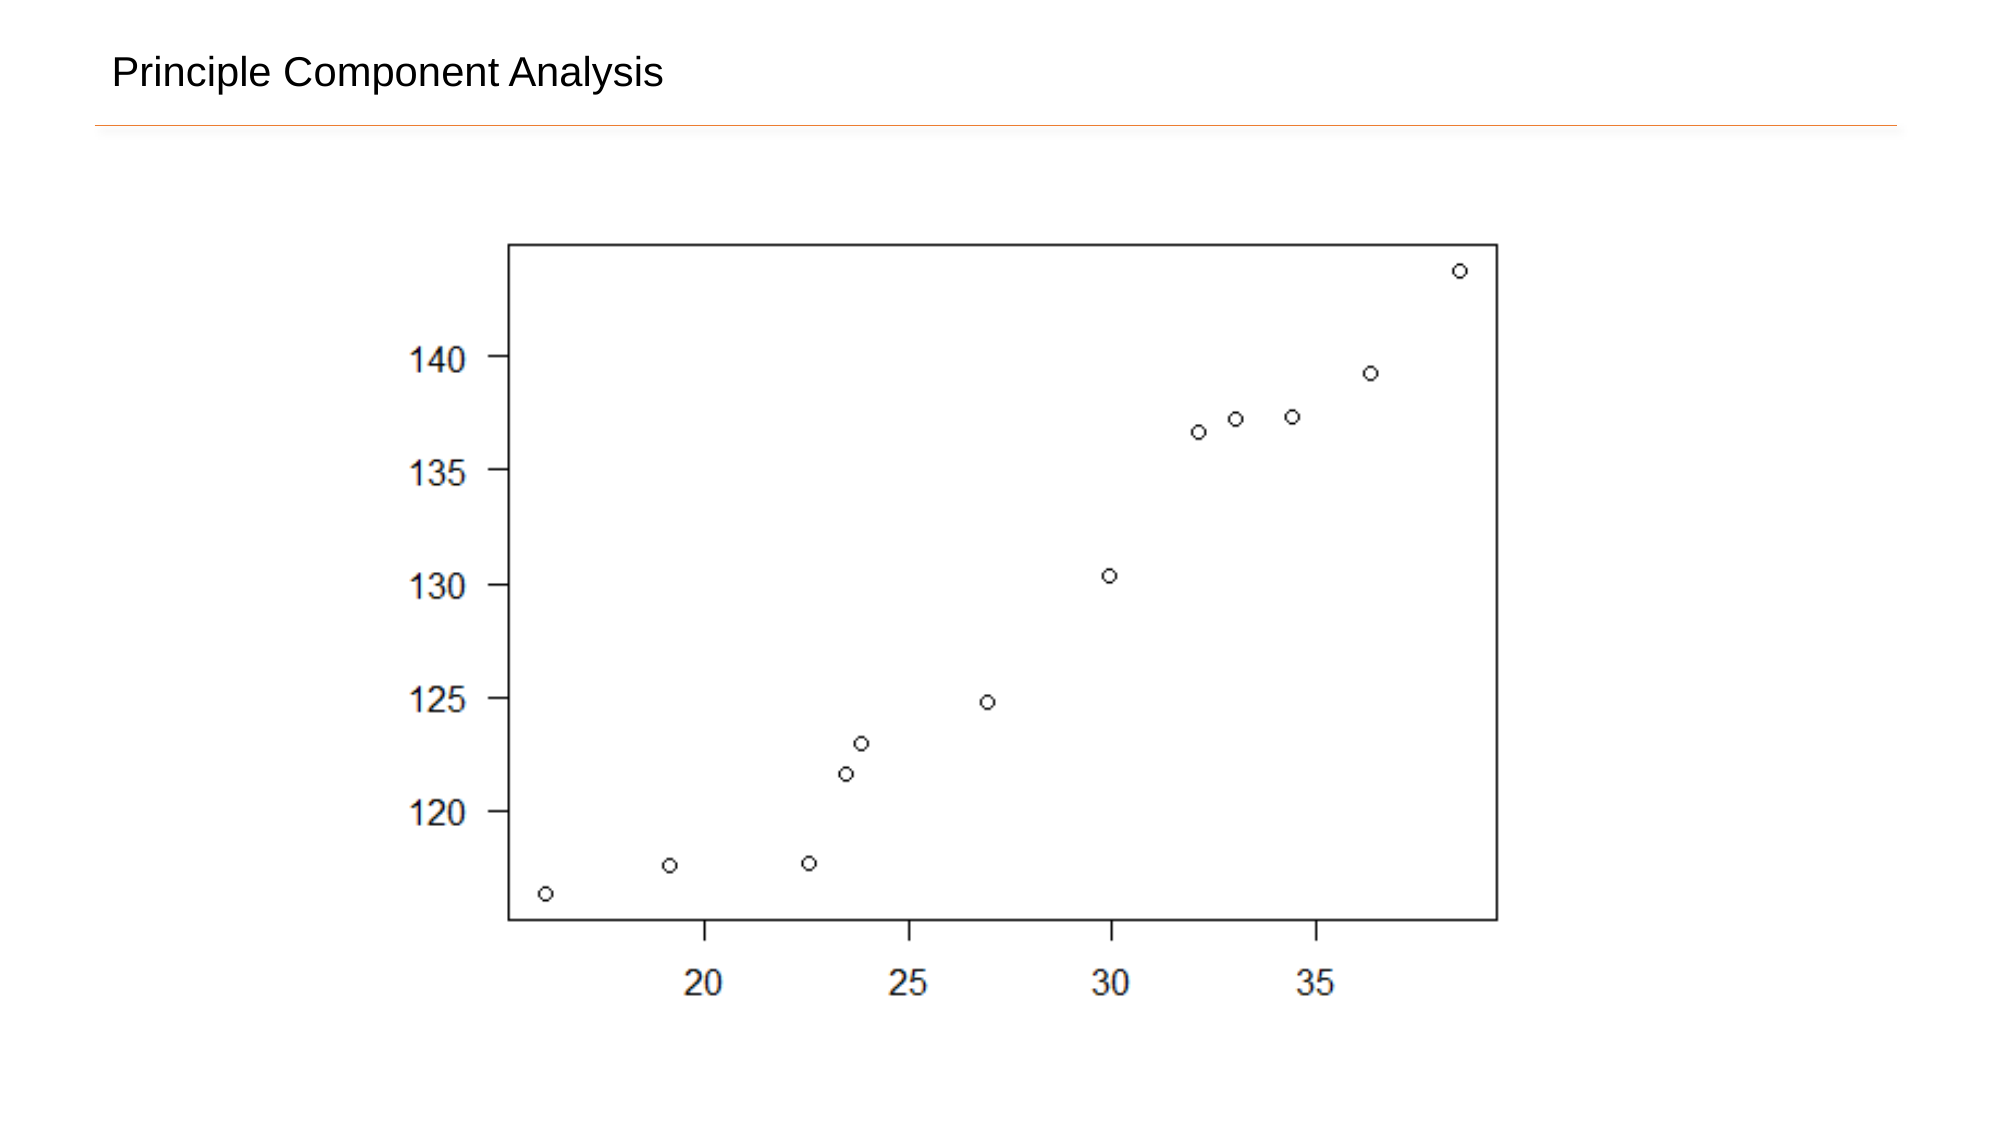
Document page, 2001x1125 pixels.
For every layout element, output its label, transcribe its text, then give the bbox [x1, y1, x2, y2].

picture [394, 227, 1516, 1011]
text_box Principle Component Analysis [96, 36, 680, 102]
